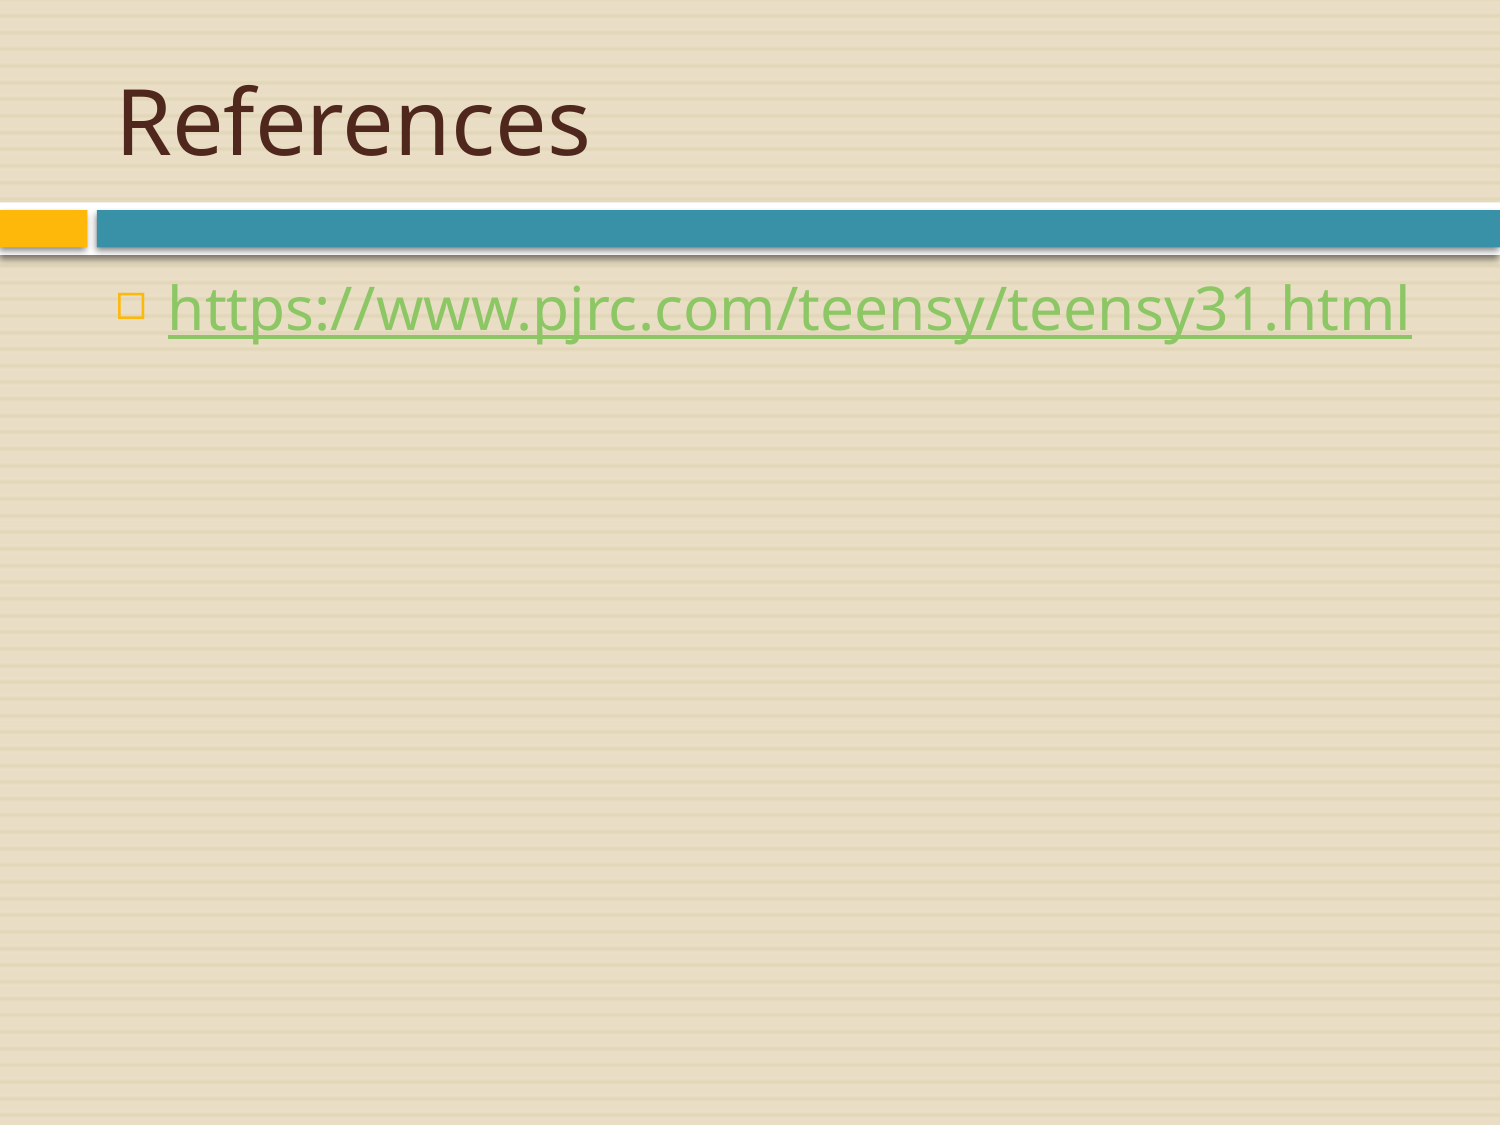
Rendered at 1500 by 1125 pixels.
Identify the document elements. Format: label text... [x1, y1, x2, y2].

list https://www.pjrc.com/teensy/teensy31.html [100, 262, 1438, 1000]
title References [100, 37, 1438, 200]
